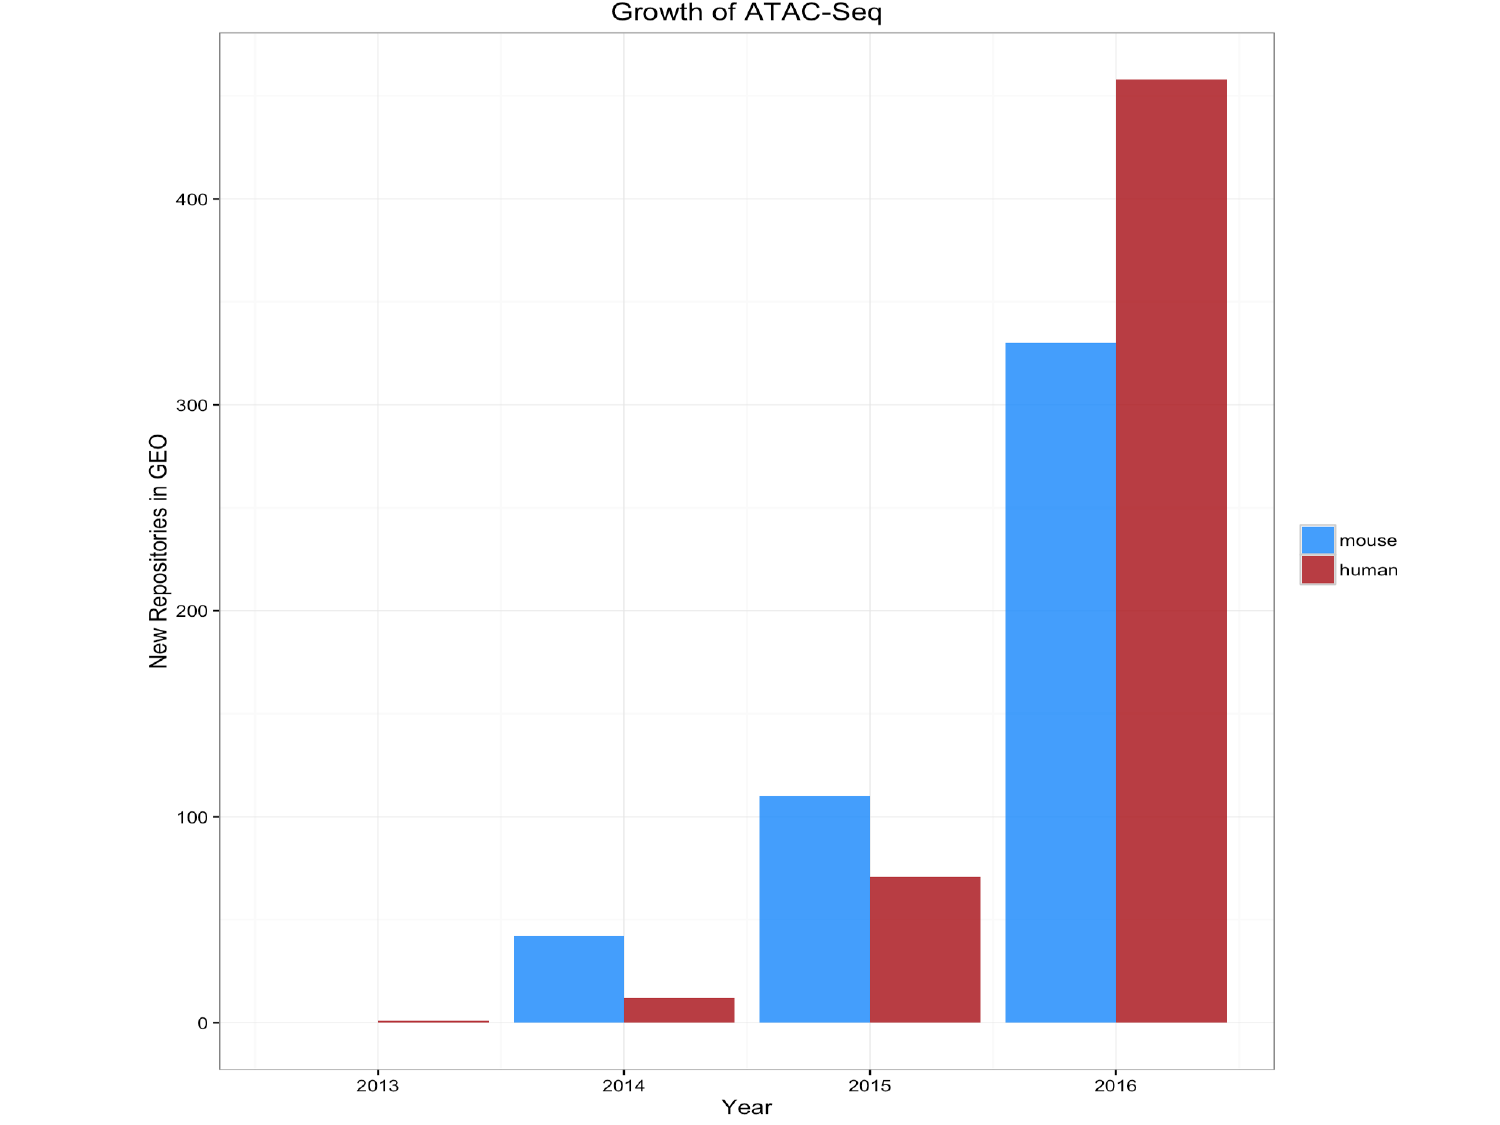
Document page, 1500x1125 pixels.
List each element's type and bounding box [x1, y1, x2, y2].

picture [134, 0, 1409, 1125]
